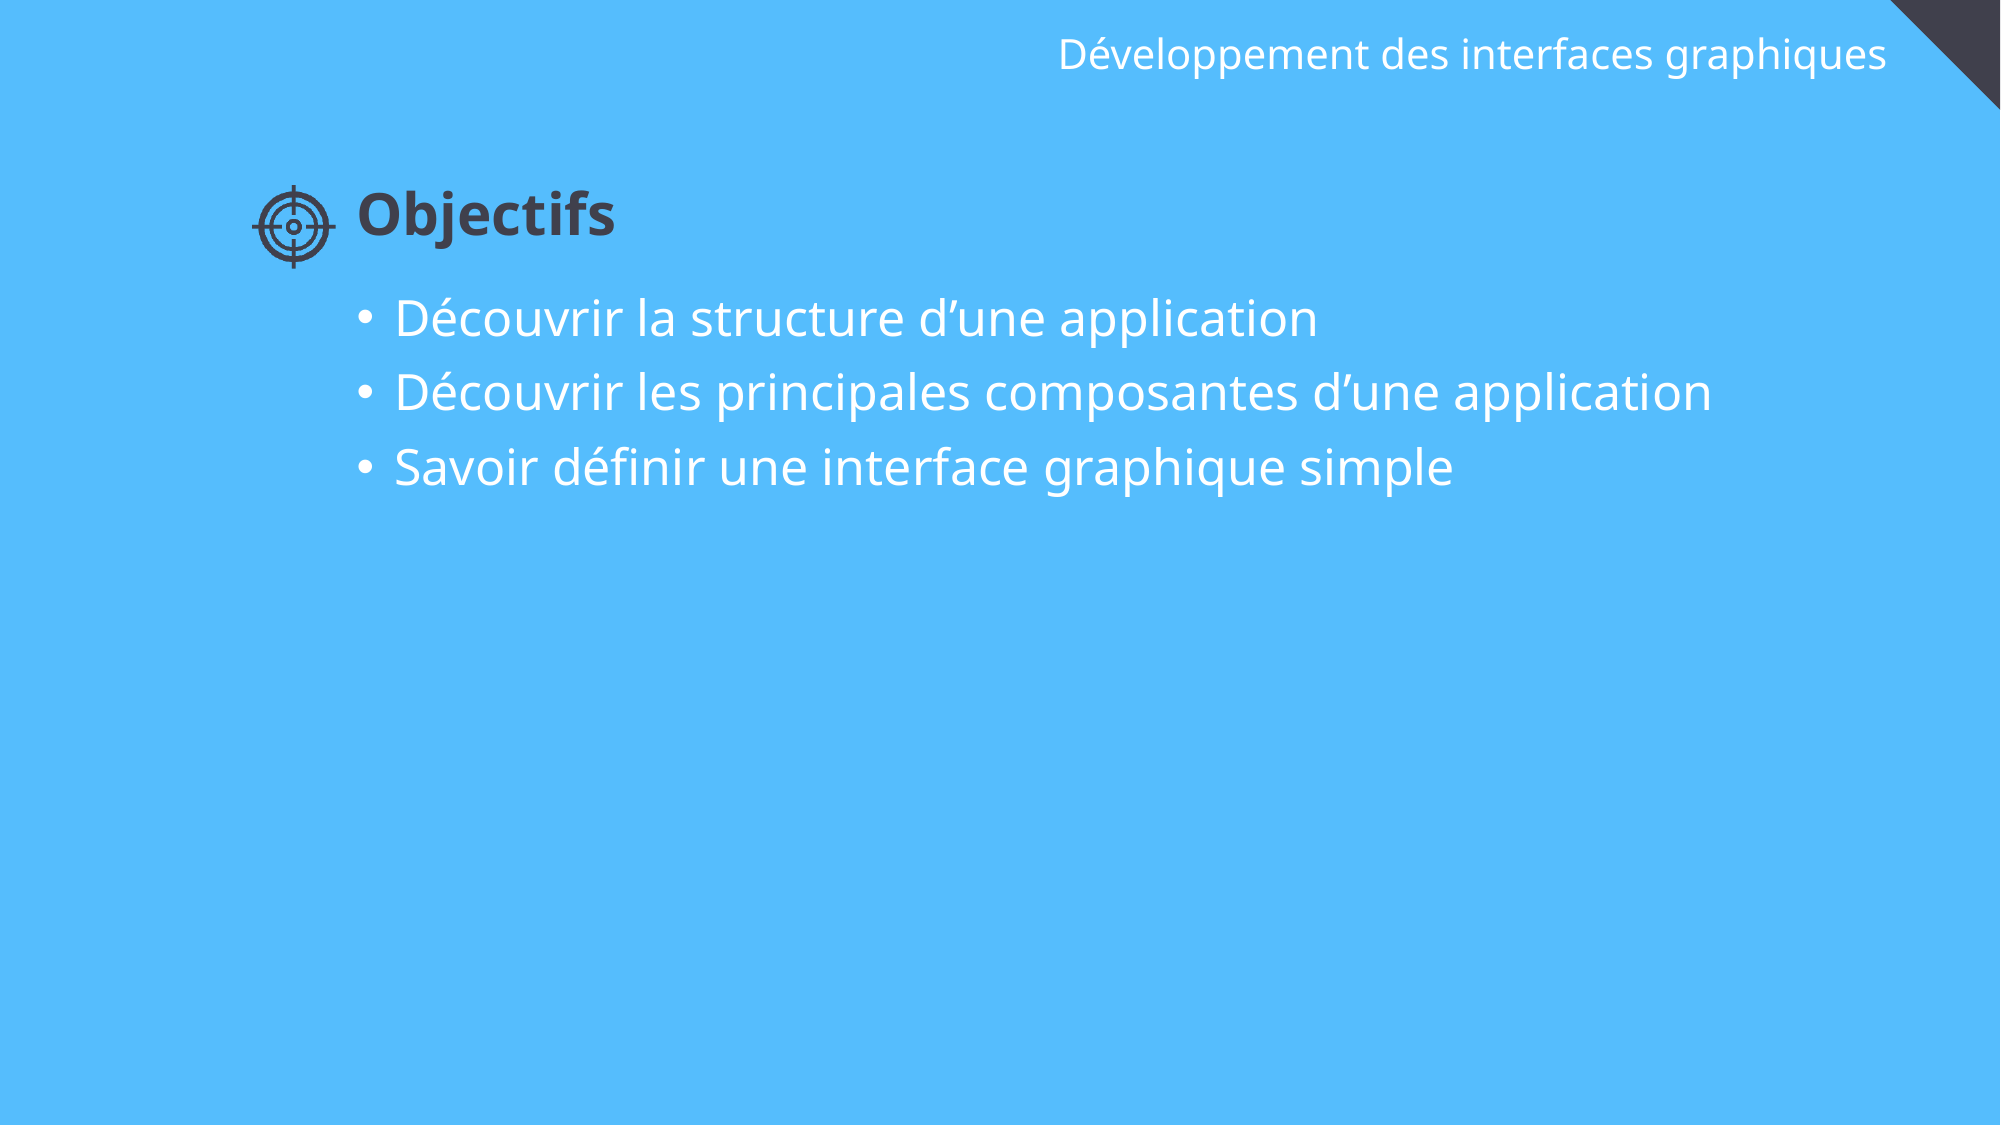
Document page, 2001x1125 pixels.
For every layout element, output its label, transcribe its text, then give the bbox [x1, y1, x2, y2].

picture [245, 178, 342, 275]
list Découvrir la structure d’une application Découvrir les principales composantes d’une application Savoir définir une interface graphique simple [341, 285, 1890, 705]
list Objectifs [341, 178, 944, 268]
title Développement des interfaces graphiques [387, 33, 1888, 108]
